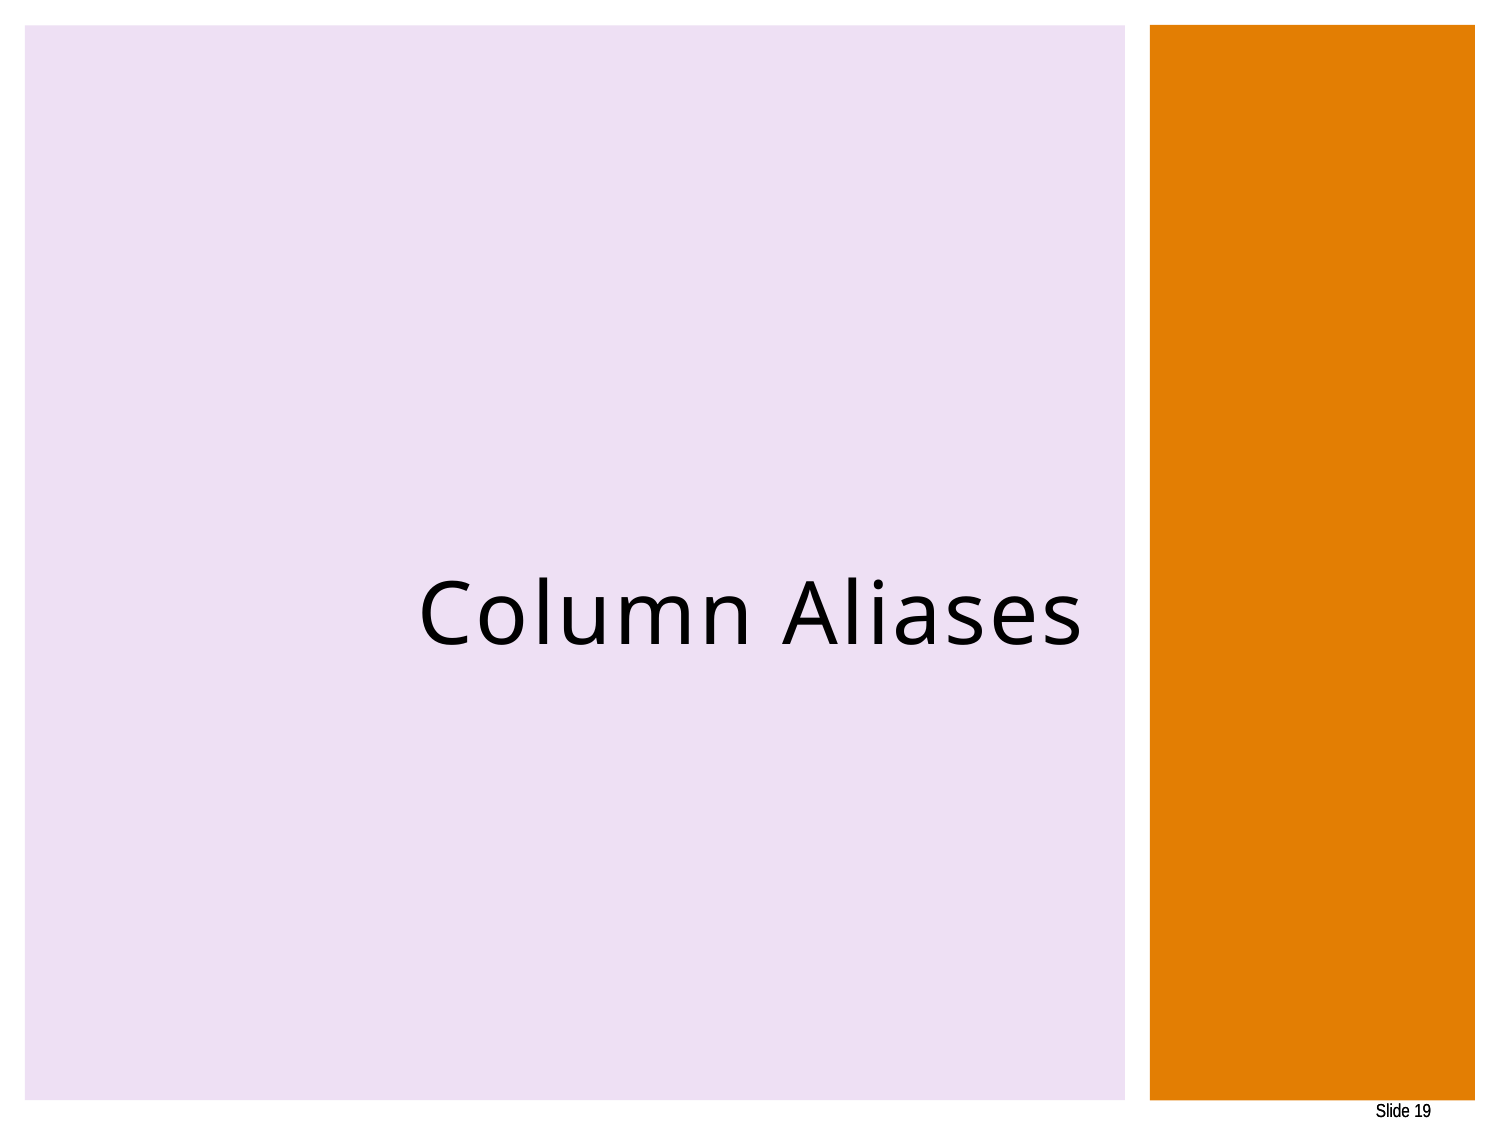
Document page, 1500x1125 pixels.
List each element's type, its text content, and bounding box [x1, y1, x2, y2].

title Column Aliases [62, 474, 1100, 745]
